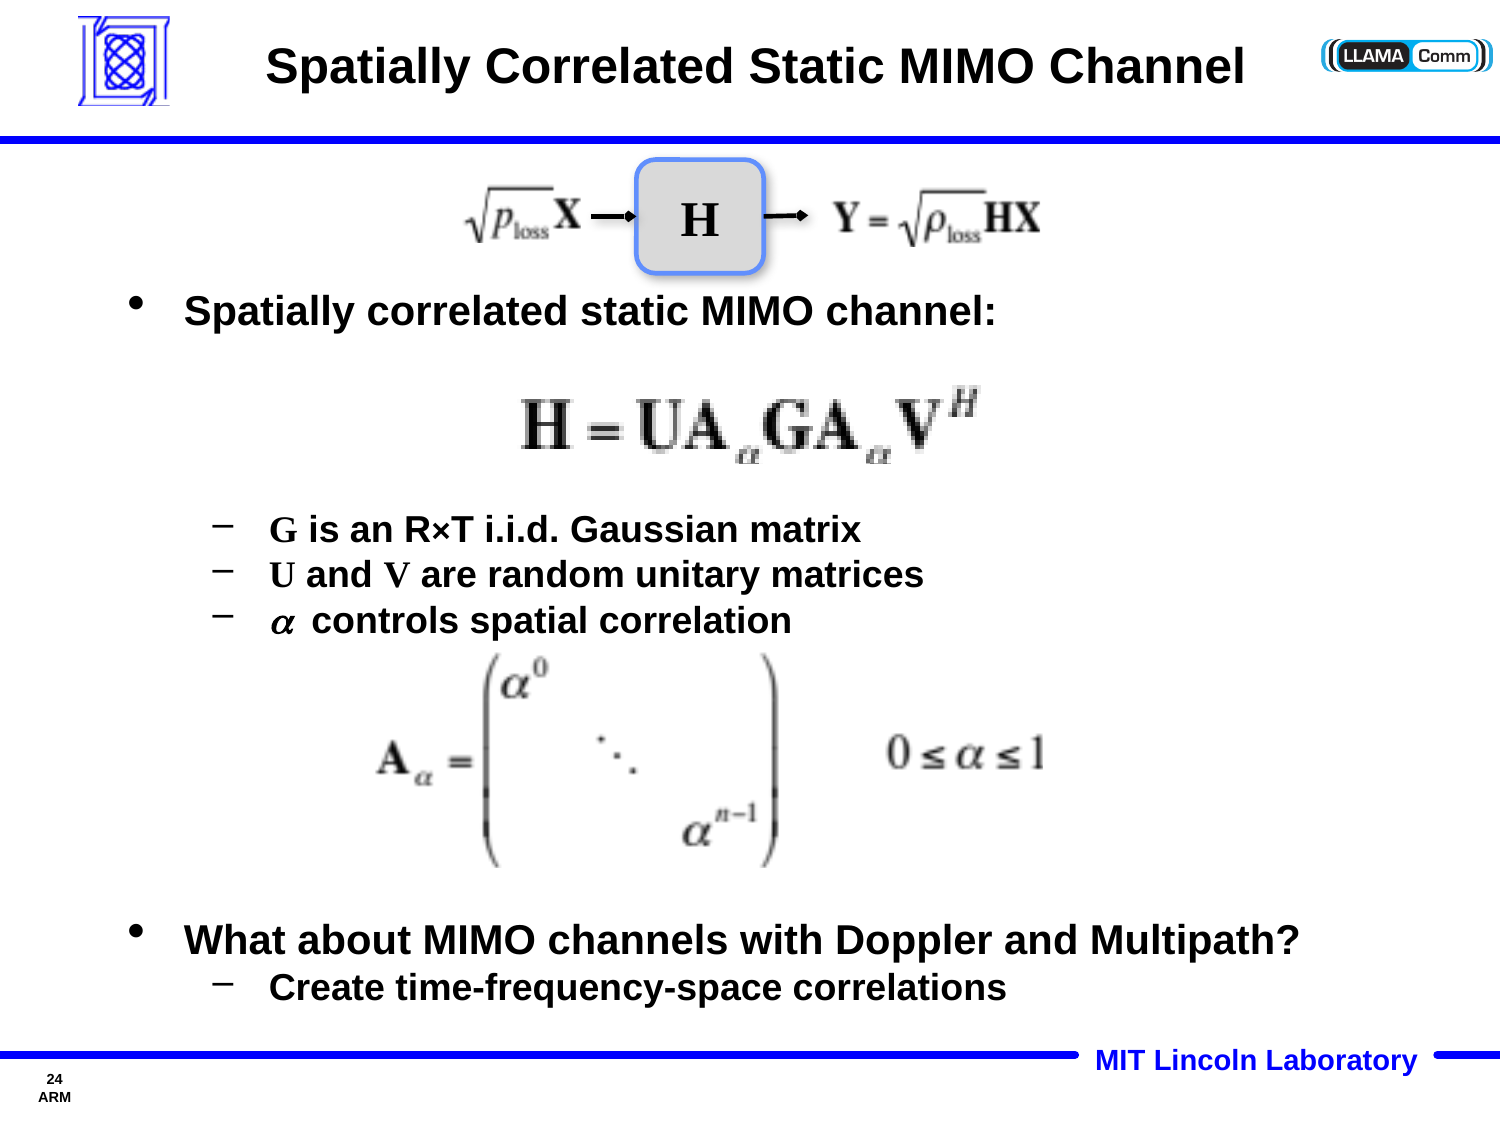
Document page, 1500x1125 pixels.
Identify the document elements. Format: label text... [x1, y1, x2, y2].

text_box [513, 376, 986, 465]
picture [1471, 39, 1493, 72]
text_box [884, 732, 1044, 770]
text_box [459, 182, 582, 243]
title Spatially Correlated Static MIMO Channel [174, 0, 1338, 125]
text_box H [636, 159, 764, 274]
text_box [827, 186, 1041, 247]
list Spatially correlated static MIMO channel: G is an R×T i.i.d. Gaussian matrix U and V are random unitary matrices  controls spatial correlation What about MIMO channels with Doppler and Multipath? Create time-frequency-space correlations [112, 286, 1388, 1049]
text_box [371, 648, 780, 868]
picture [1340, 43, 1409, 69]
picture [1413, 43, 1476, 69]
